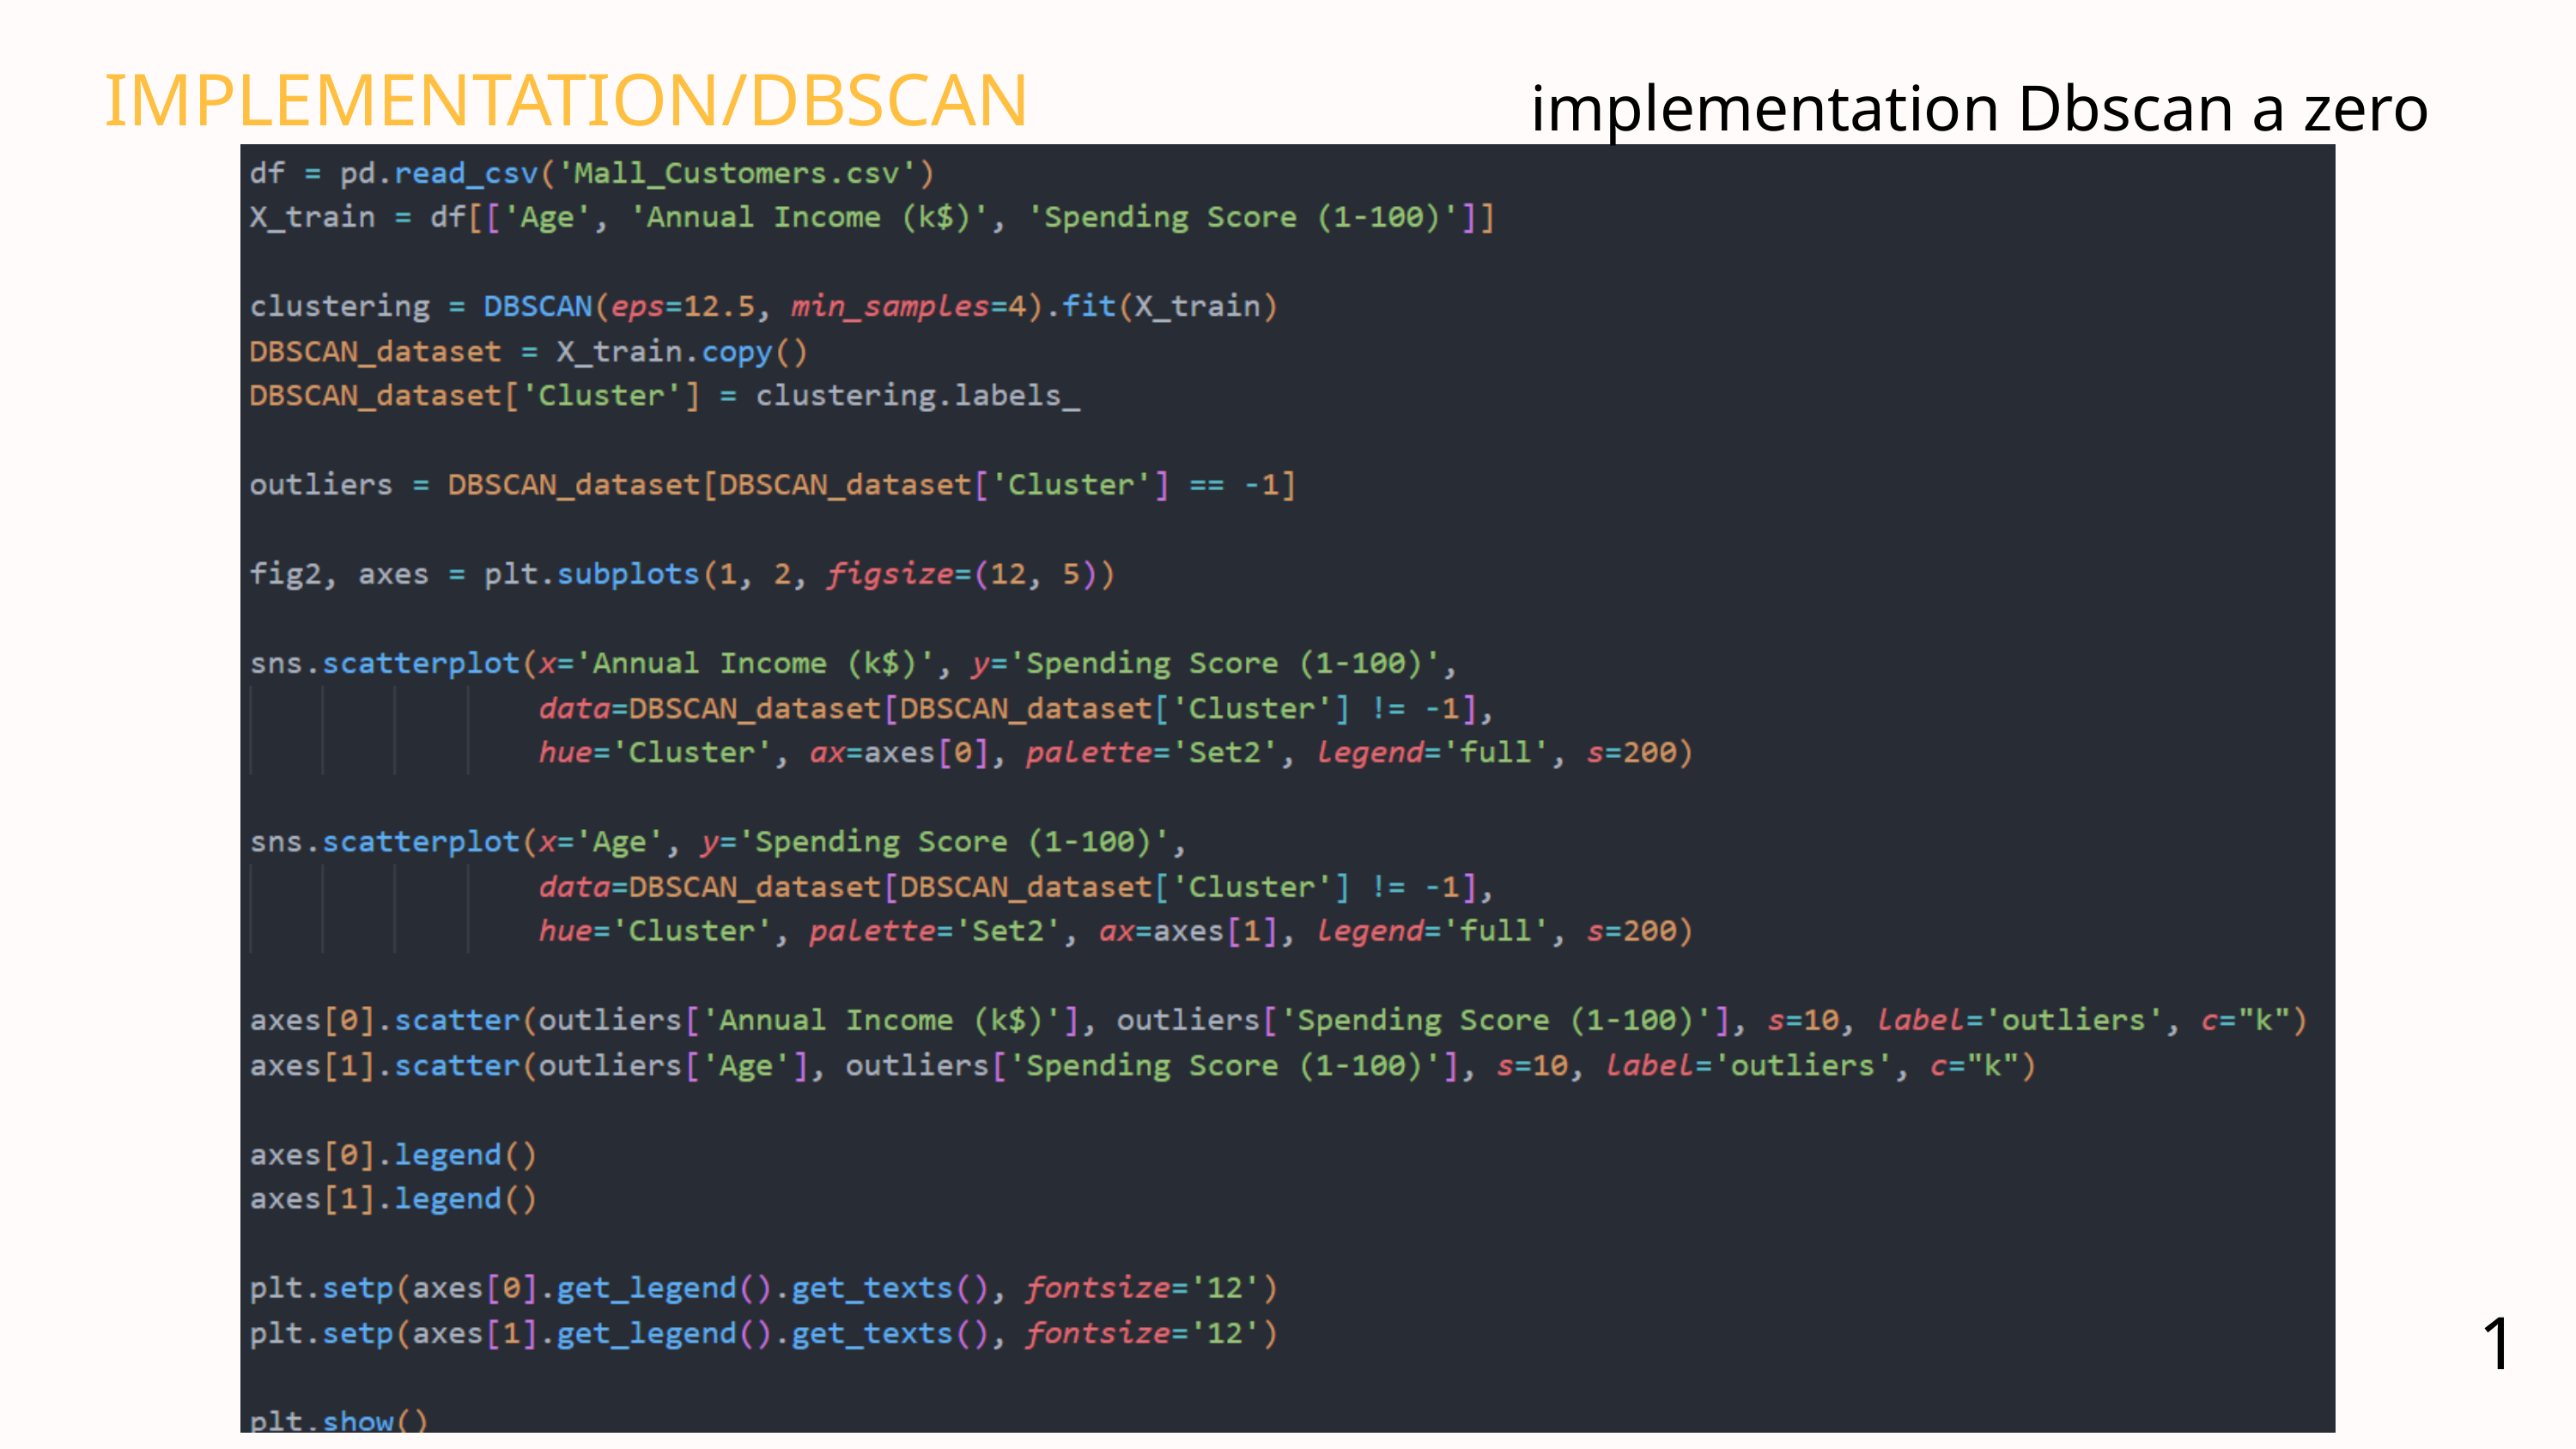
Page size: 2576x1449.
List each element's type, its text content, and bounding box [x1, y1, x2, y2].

text_box [240, 144, 2336, 1433]
text_box implementation Dbscan a zero [1354, 55, 2432, 143]
text_box IMPLEMENTATION/DBSCAN [104, 69, 1178, 141]
text_box 1 [2478, 1282, 2520, 1385]
